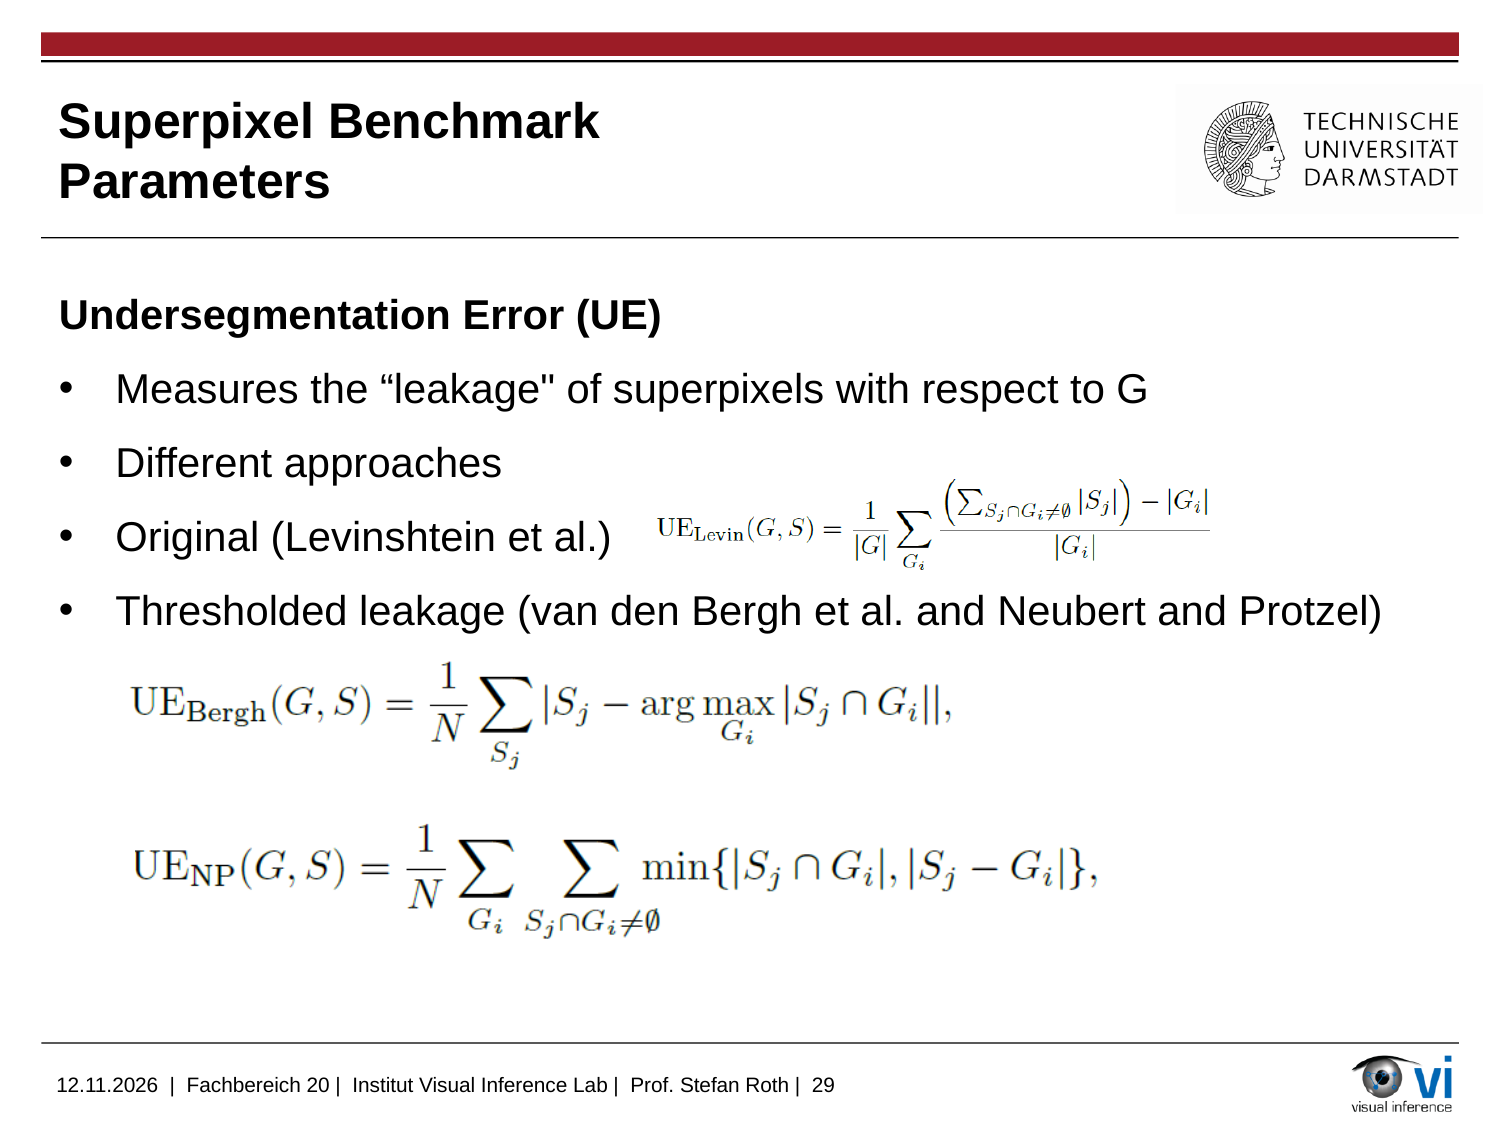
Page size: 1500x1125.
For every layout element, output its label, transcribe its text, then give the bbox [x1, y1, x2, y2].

title Superpixel Benchmark Parameters [58, 79, 1149, 218]
picture [1351, 1055, 1500, 1112]
picture [643, 467, 1220, 579]
picture [112, 644, 965, 781]
picture [1175, 84, 1483, 214]
list Undersegmentation Error (UE) Measures the “leakage" of superpixels with respect to G Different approaches Original (Levinshtein et al.) Thresholded leakage (van den Bergh et al. and Neubert and Protzel) [58, 265, 1459, 1001]
picture [135, 811, 1105, 952]
